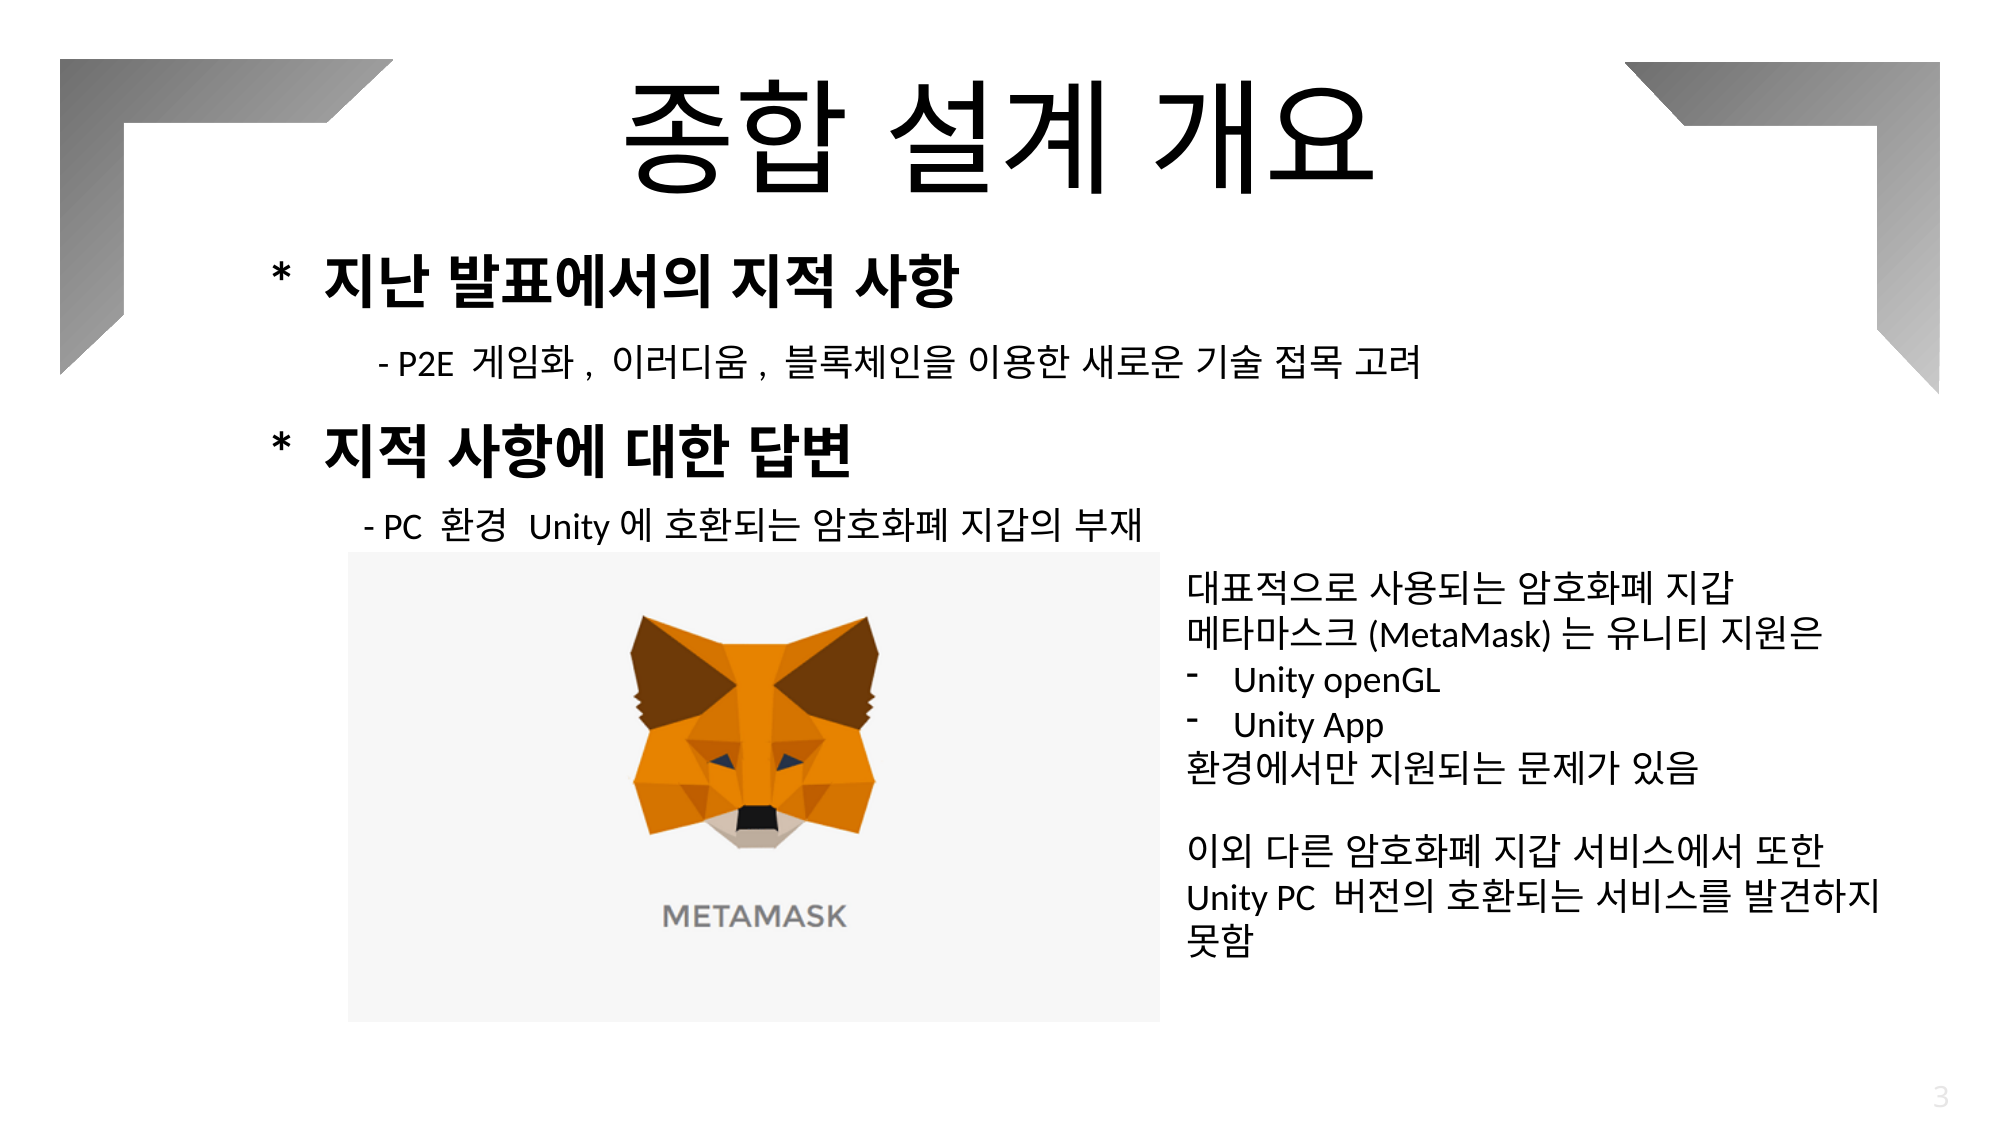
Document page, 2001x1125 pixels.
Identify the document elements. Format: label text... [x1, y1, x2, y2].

text_box * 지적 사항에 대한 답변 [252, 407, 1072, 493]
text_box * 지난 발표에서의 지적 사항 [252, 238, 1072, 323]
text_box - PC 환경 Unity에 호환되는 암호화폐 지갑의 부재 [348, 495, 1172, 555]
text_box 종합 설계 개요 [462, 117, 1538, 208]
picture [348, 552, 1160, 1022]
text_box [60, 59, 393, 375]
text_box 이외 다른 암호화폐 지갑 서비스에서 또한 Unity PC 버전의 호환되는 서비스를 발견하지 못함 [1171, 820, 1902, 970]
text_box [1625, 62, 1940, 395]
text_box - P2E 게임화, 이러디움, 블록체인을 이용한 새로운 기술 접목 고려 [363, 331, 1439, 392]
text_box 대표적으로 사용되는 암호화폐 지갑 메타마스크(MetaMask)는 유니티 지원은 Unity openGL Unity App 환경에서만 지원되는 문제가 있음 [1171, 558, 1902, 798]
